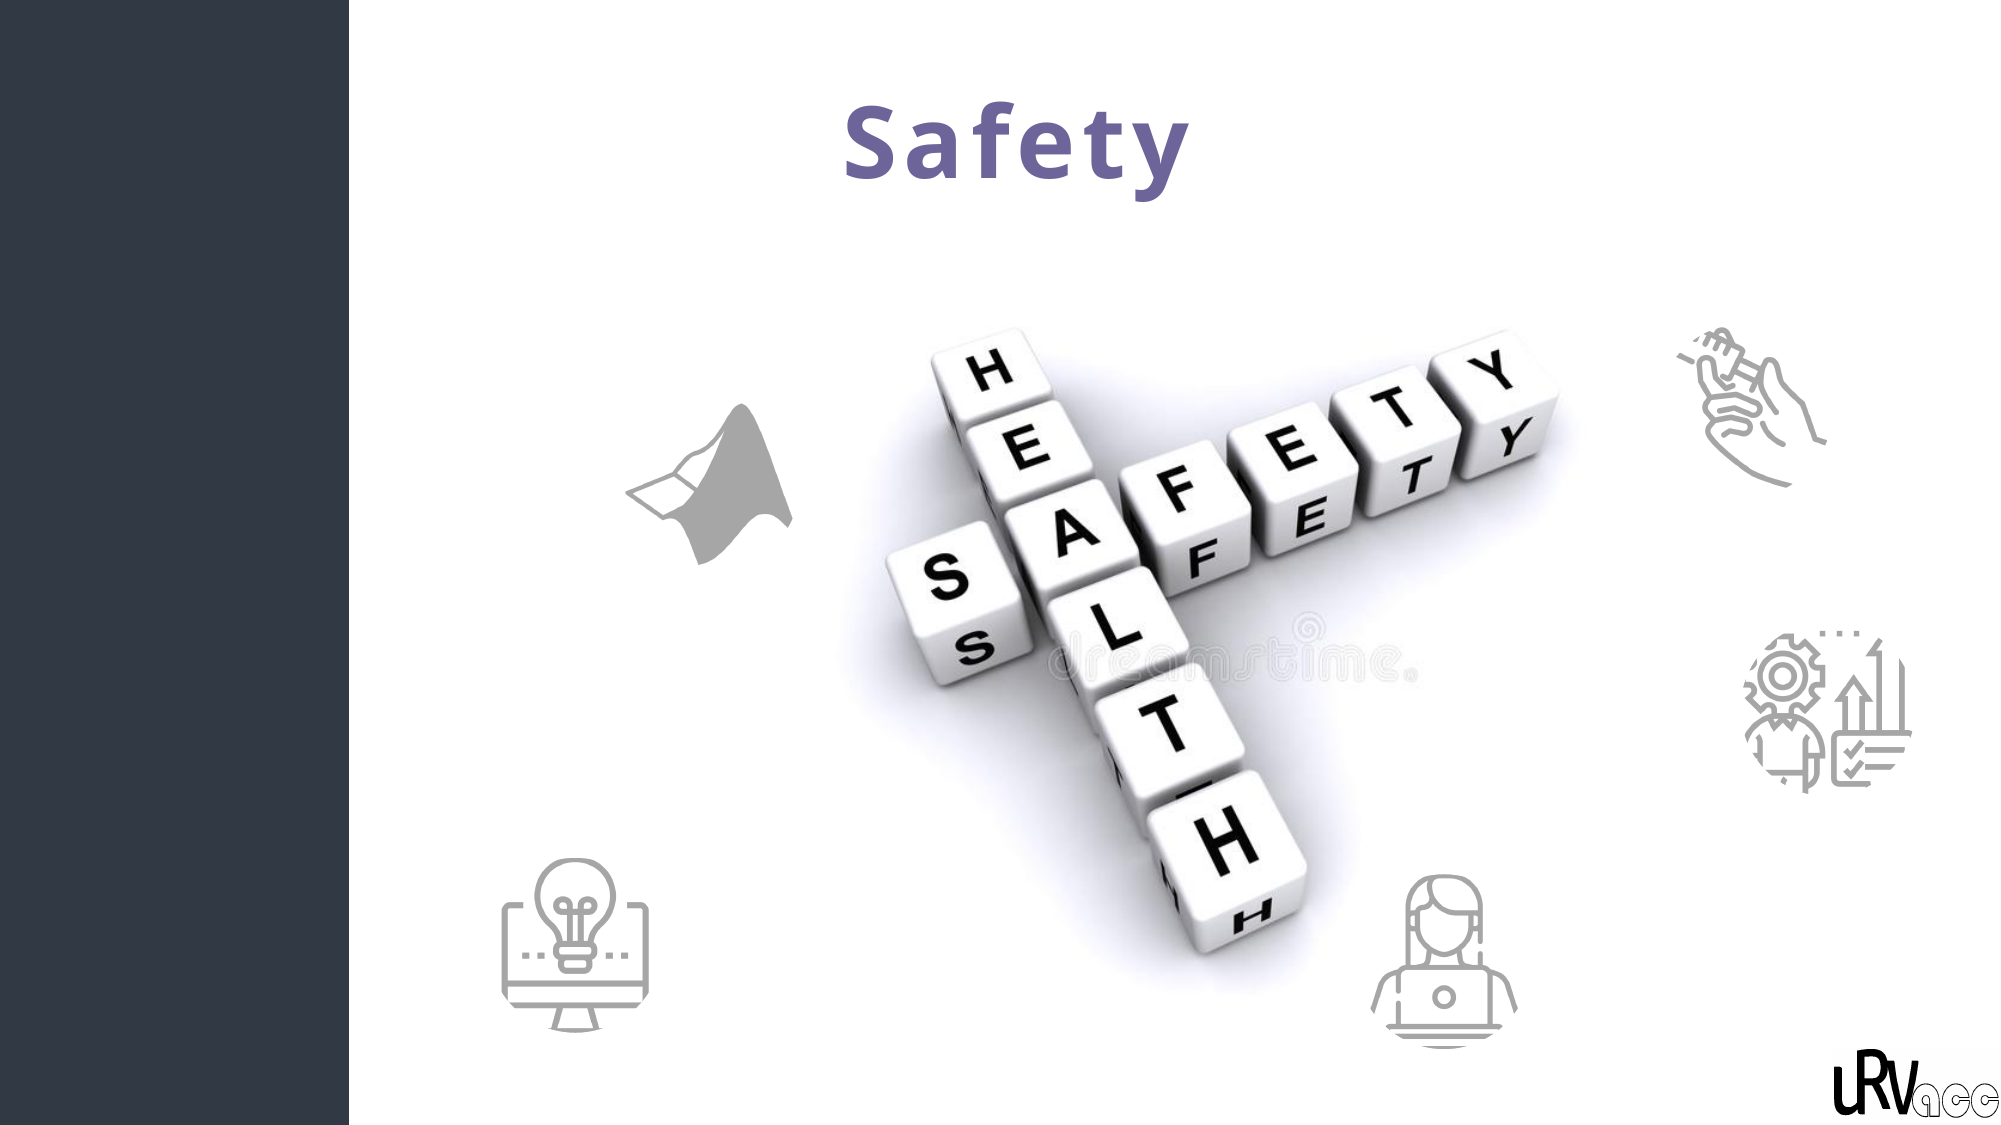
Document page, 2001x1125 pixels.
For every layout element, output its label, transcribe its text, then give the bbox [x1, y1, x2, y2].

text_box [622, 394, 754, 574]
text_box [1738, 619, 1918, 799]
text_box [485, 855, 665, 1035]
text_box [1365, 1005, 1523, 1052]
text_box [1833, 1047, 2000, 1120]
picture [754, 288, 1711, 1005]
text_box [0, 0, 349, 1125]
text_box [1711, 321, 1835, 501]
text_box Safety [100, 44, 1900, 233]
